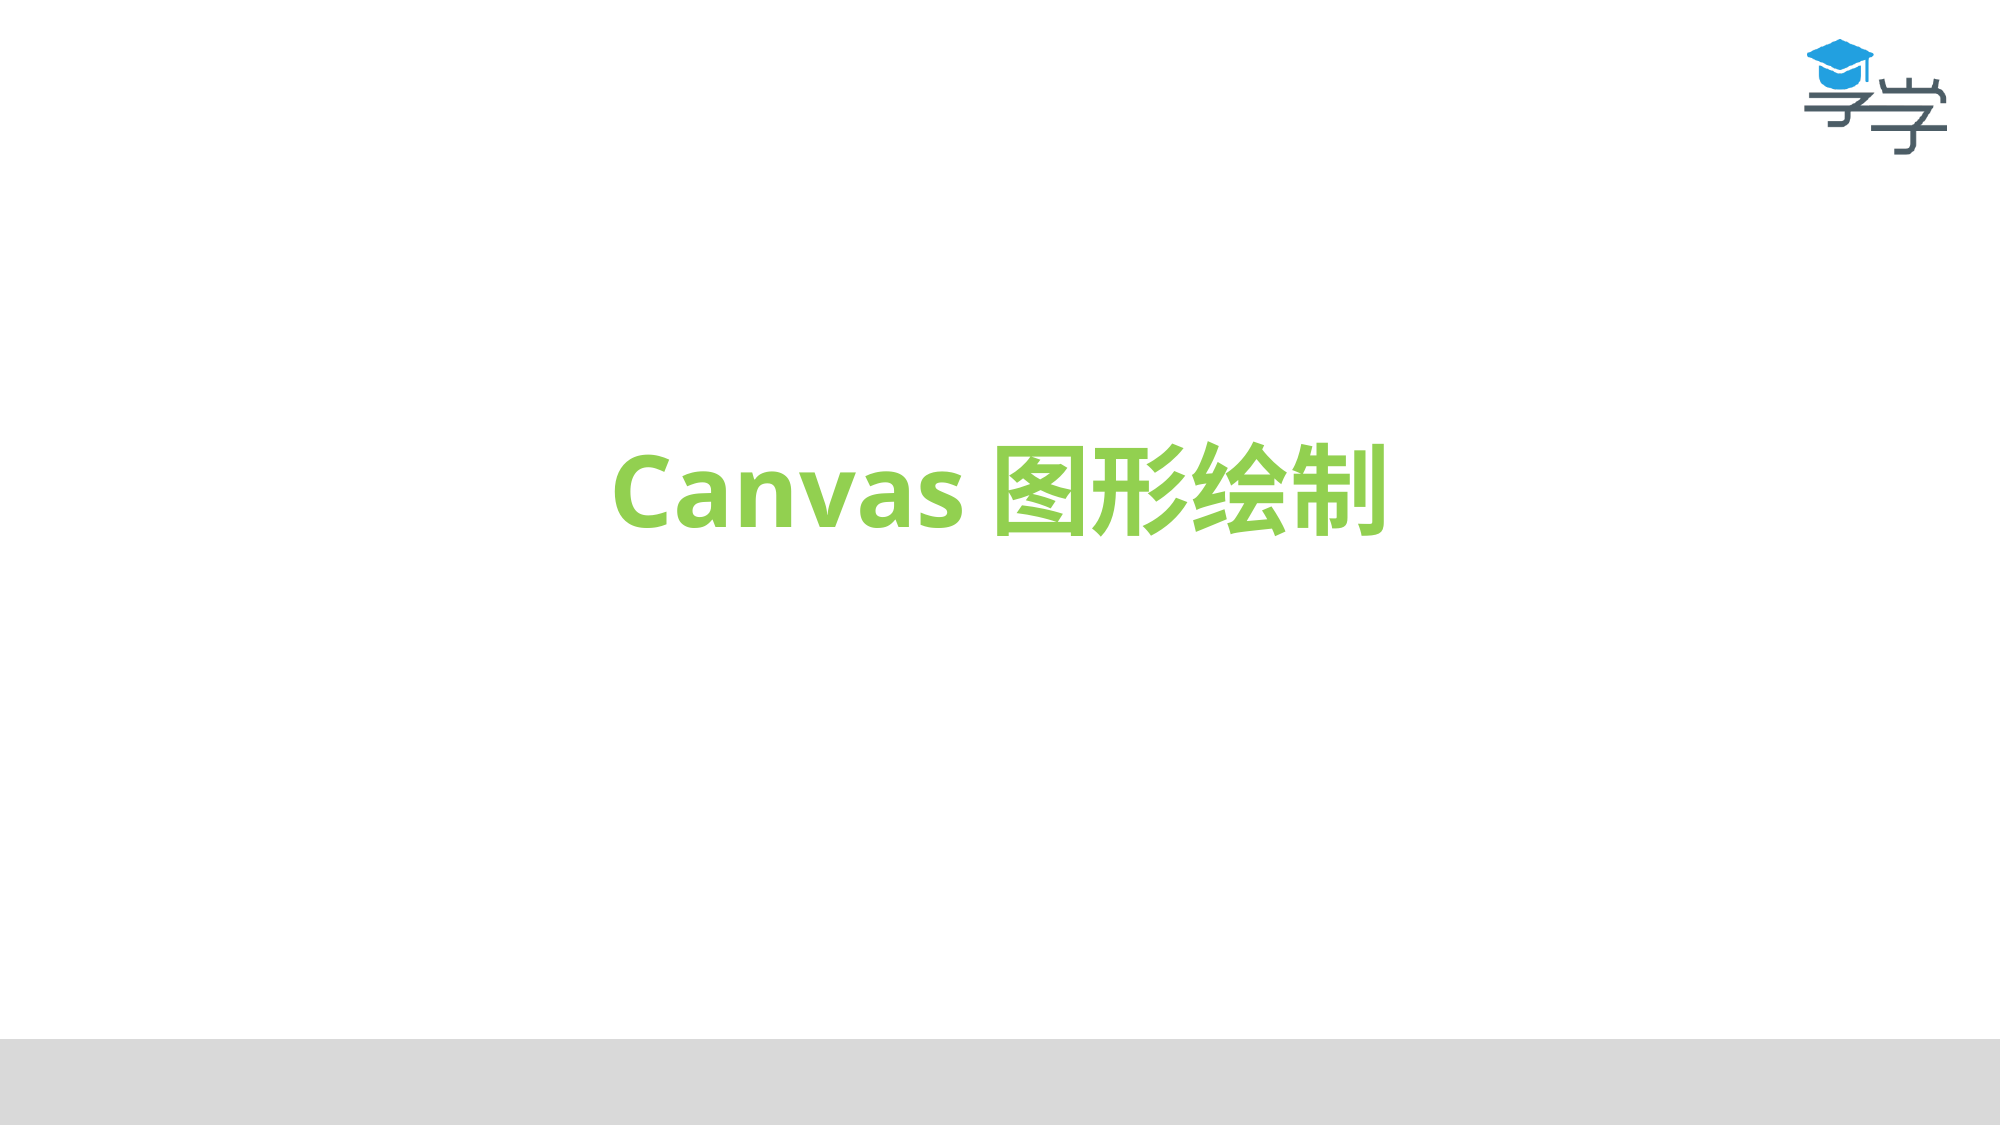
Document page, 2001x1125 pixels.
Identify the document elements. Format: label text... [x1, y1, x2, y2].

text_box Canvas图形绘制 [594, 419, 1406, 555]
picture [1799, 20, 1952, 173]
